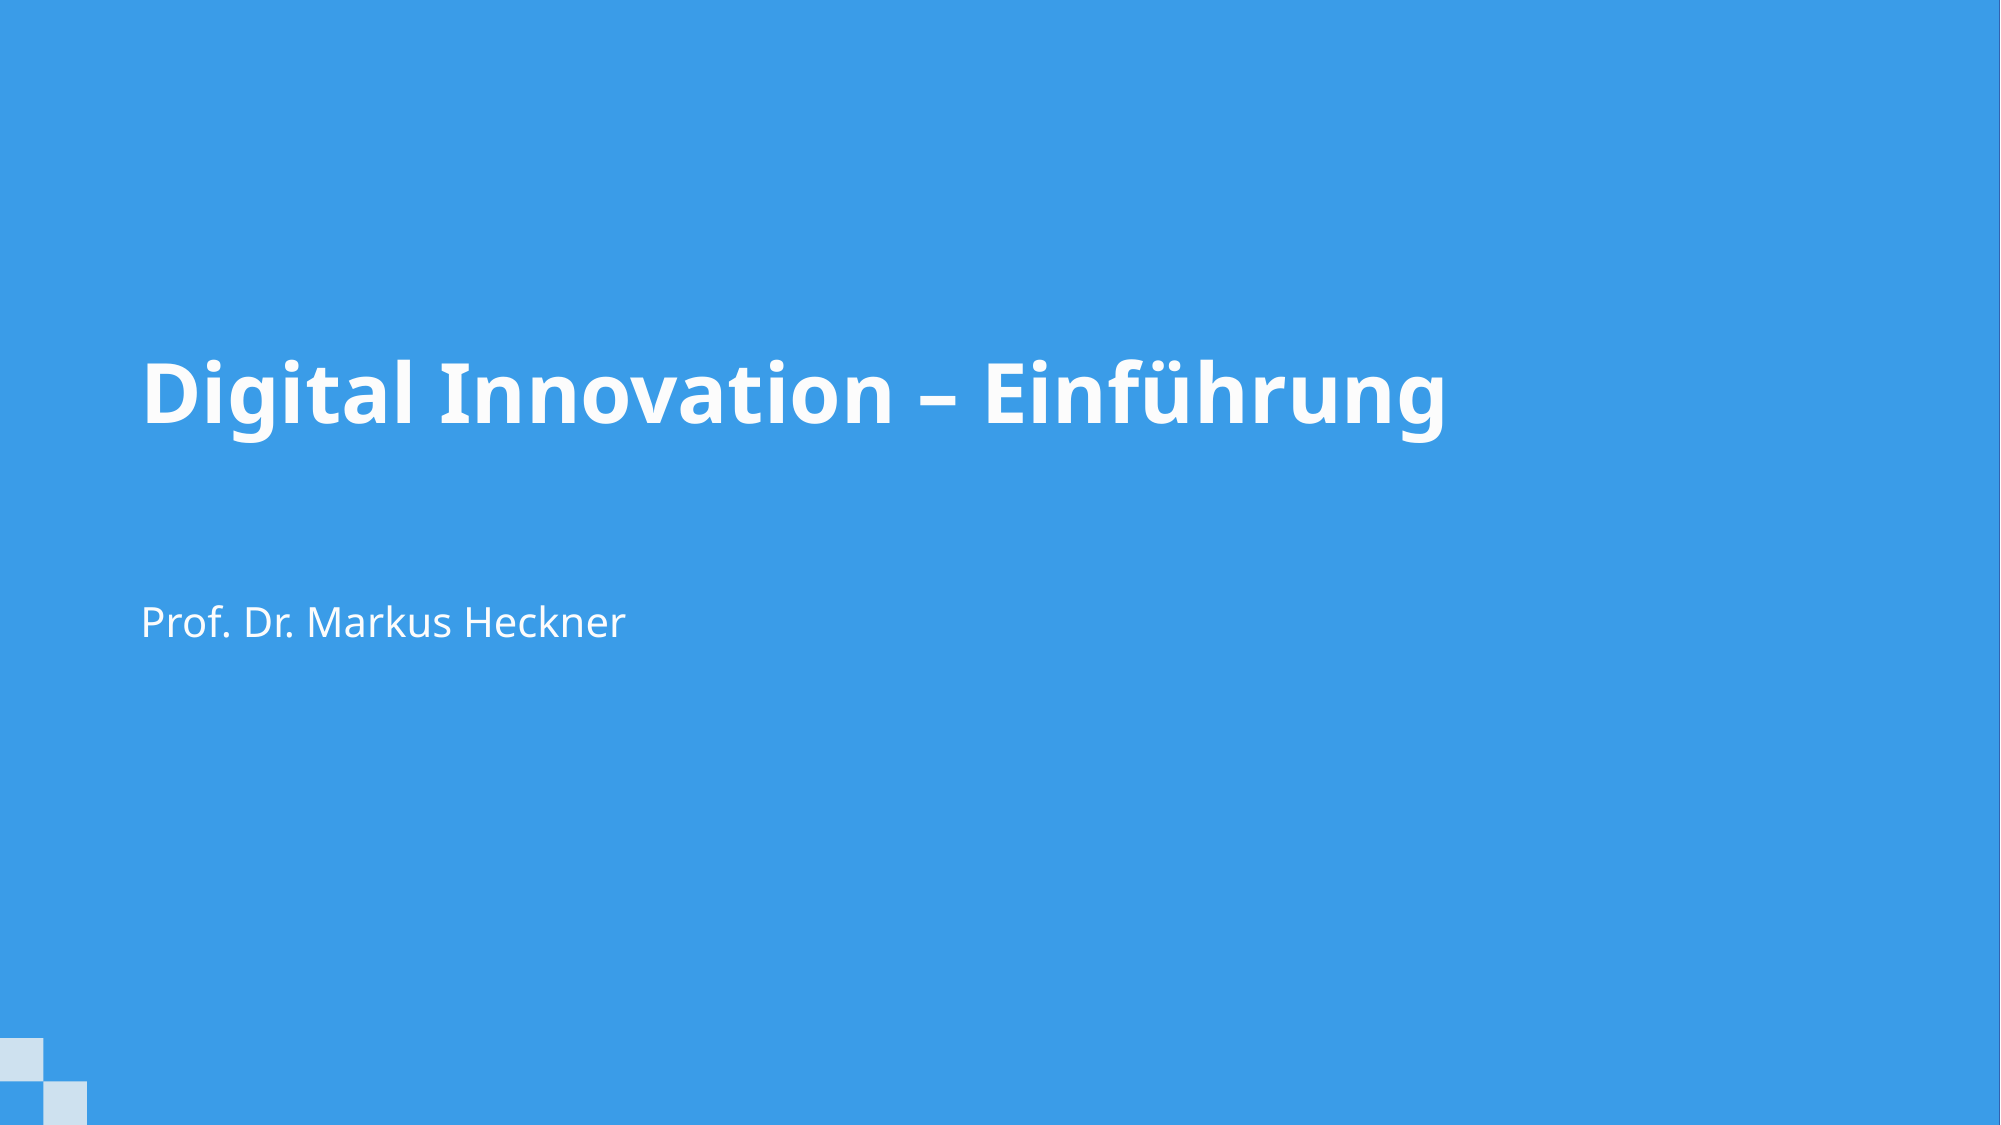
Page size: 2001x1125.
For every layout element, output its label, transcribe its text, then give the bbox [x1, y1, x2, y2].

title Digital Innovation – Einführung [125, 334, 1603, 468]
subtitle Prof. Dr. Markus Heckner [125, 439, 801, 664]
